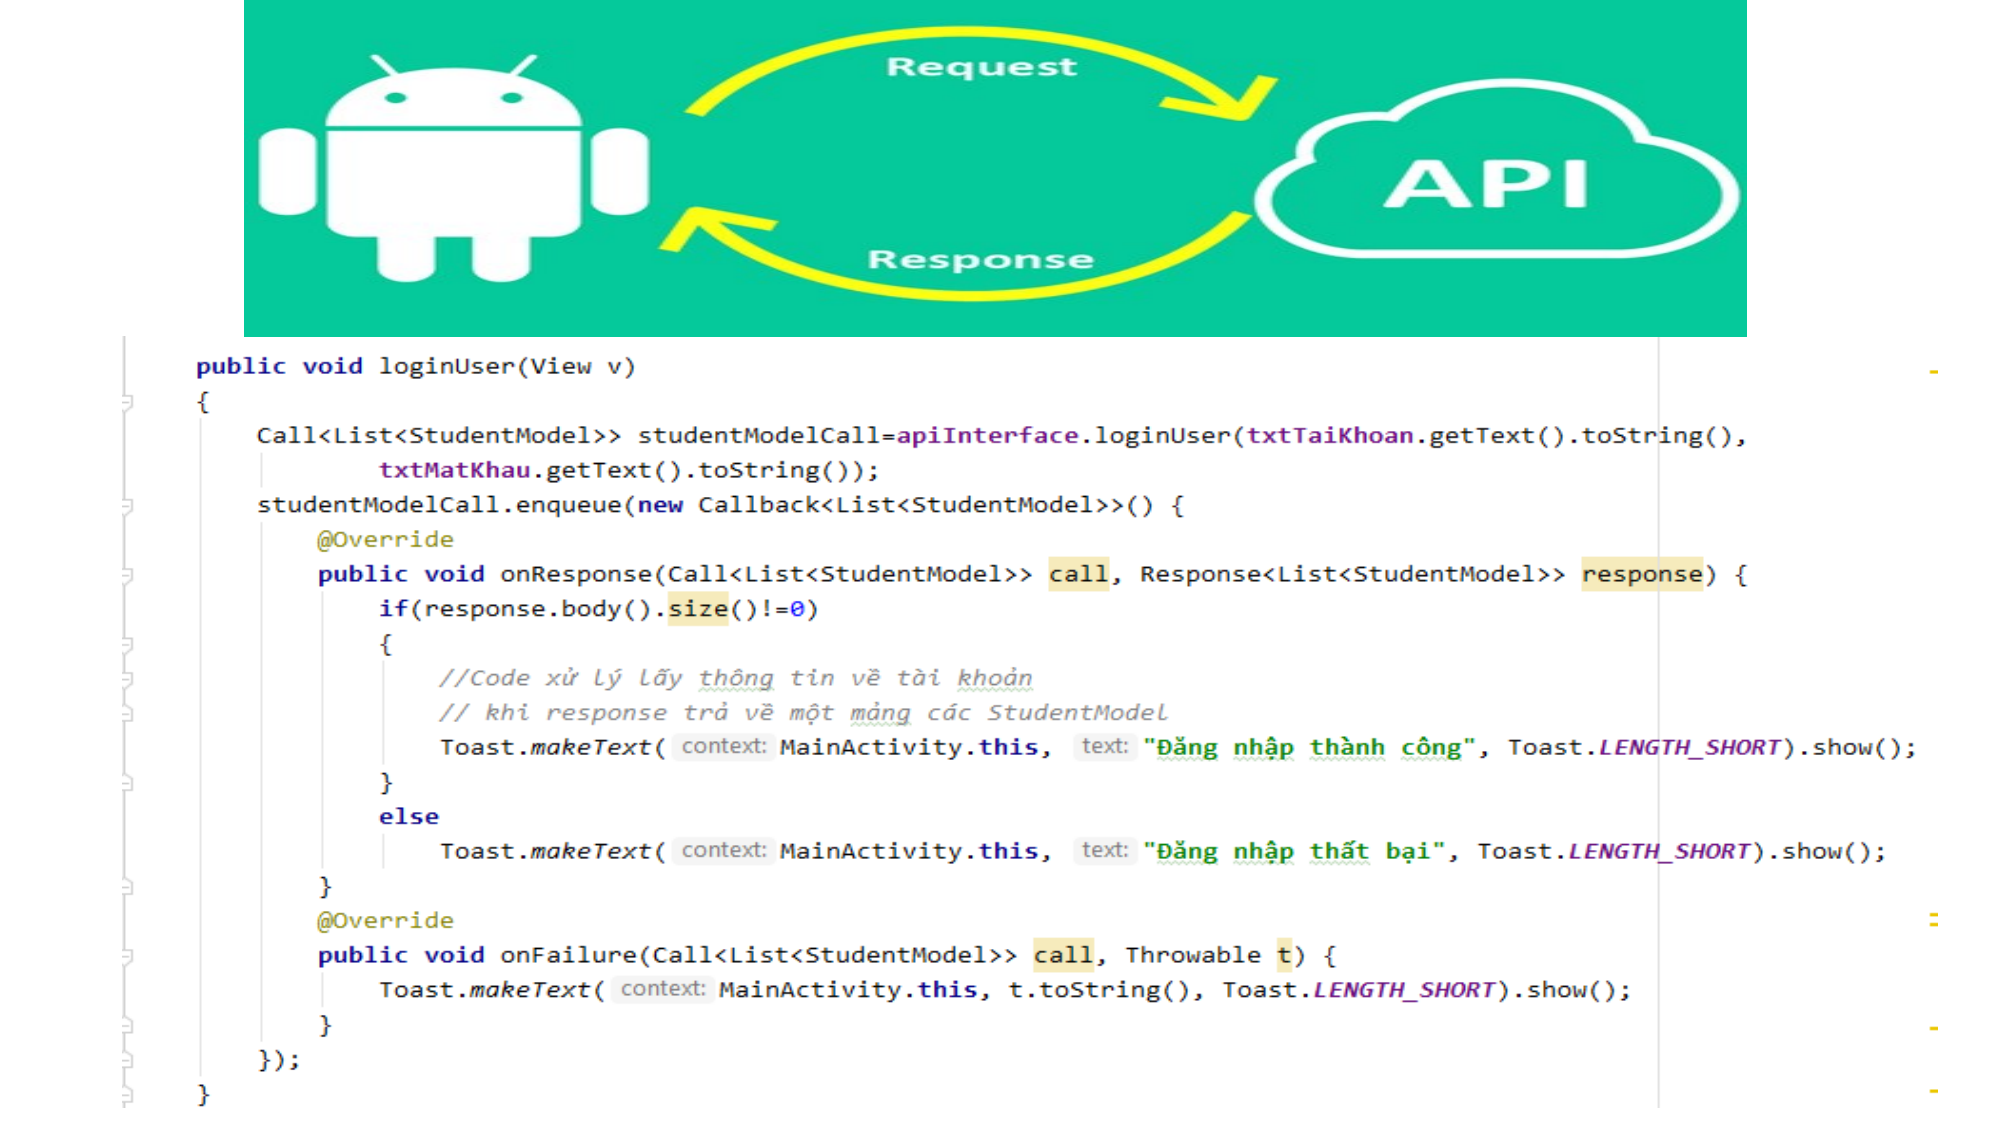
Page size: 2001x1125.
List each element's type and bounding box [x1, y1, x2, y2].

picture [122, 0, 1938, 1108]
